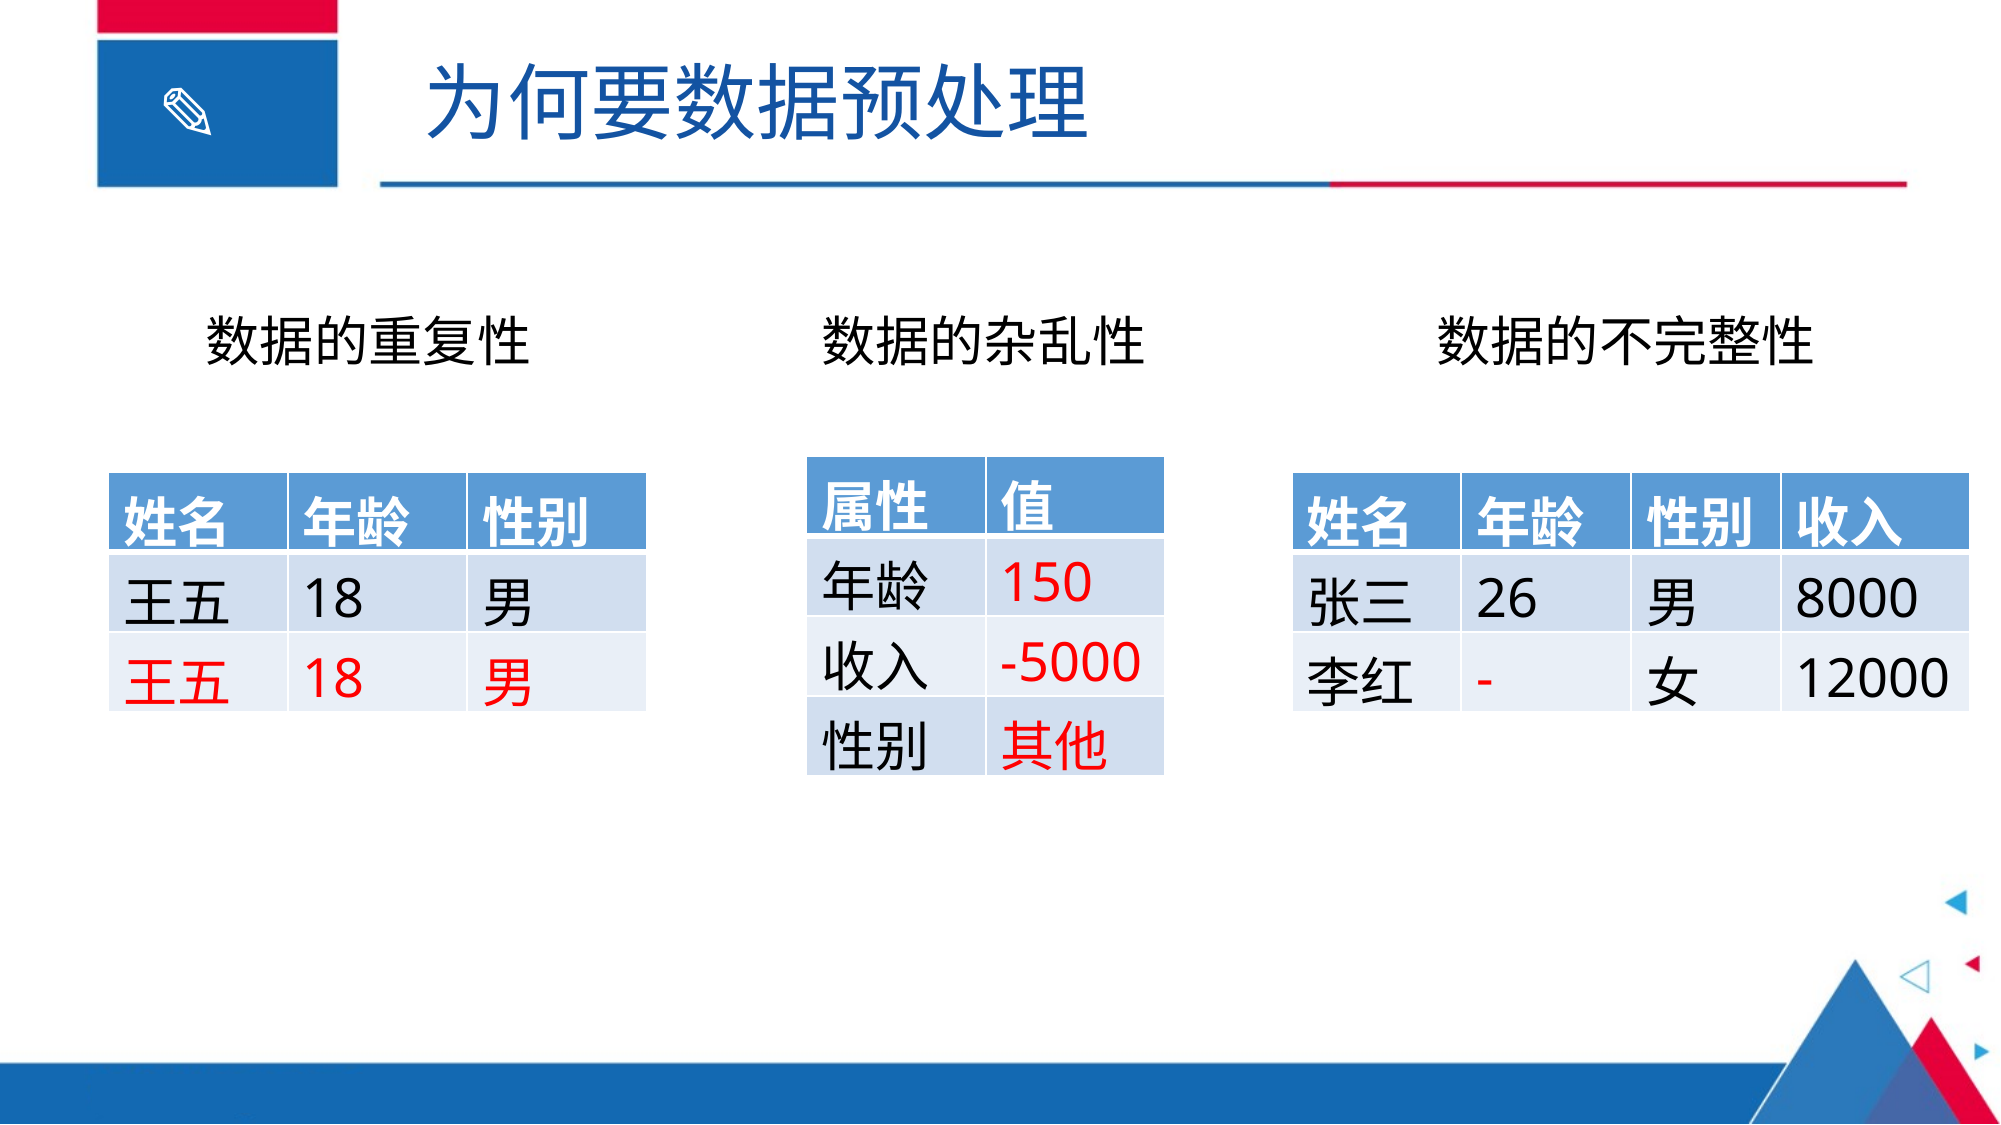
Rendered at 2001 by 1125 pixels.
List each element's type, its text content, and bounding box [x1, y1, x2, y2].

text_box 数据的杂乱性 [806, 300, 1180, 380]
table_cell 男 [468, 633, 646, 711]
table_header 性别 [1632, 473, 1780, 549]
table_header 姓名 [1293, 473, 1460, 549]
table_cell 王五 [109, 555, 287, 631]
table_cell 150 [987, 539, 1164, 615]
table_cell 李红 [1293, 633, 1460, 711]
table_header 属性 [807, 457, 985, 533]
table_cell 26 [1462, 555, 1630, 631]
text_box 数据的重复性 [191, 300, 564, 380]
table_cell 18 [289, 555, 466, 631]
table_cell 8000 [1782, 555, 1969, 631]
table_cell 12000 [1782, 633, 1969, 711]
table_header 收入 [1782, 473, 1969, 549]
table_header 值 [987, 457, 1164, 533]
table_header 年龄 [1462, 473, 1630, 549]
table_cell 男 [1632, 555, 1780, 631]
table_cell 性别 [807, 697, 985, 775]
table_cell -5000 [987, 617, 1164, 695]
table_cell 其他 [987, 697, 1164, 775]
table_cell - [1462, 633, 1630, 711]
table_cell 年龄 [807, 539, 985, 615]
text_box 为何要数据预处理 [409, 43, 1292, 158]
table_cell 张三 [1293, 555, 1460, 631]
picture [0, 0, 2000, 1124]
table_cell 男 [468, 555, 646, 631]
table_header 性别 [468, 473, 646, 549]
table_header 姓名 [109, 473, 287, 549]
table_cell 女 [1632, 633, 1780, 711]
table_cell 18 [289, 633, 466, 711]
text_box 数据的不完整性 [1421, 300, 1851, 380]
table_header 年龄 [289, 473, 466, 549]
table_cell 王五 [109, 633, 287, 711]
table_cell 收入 [807, 617, 985, 695]
